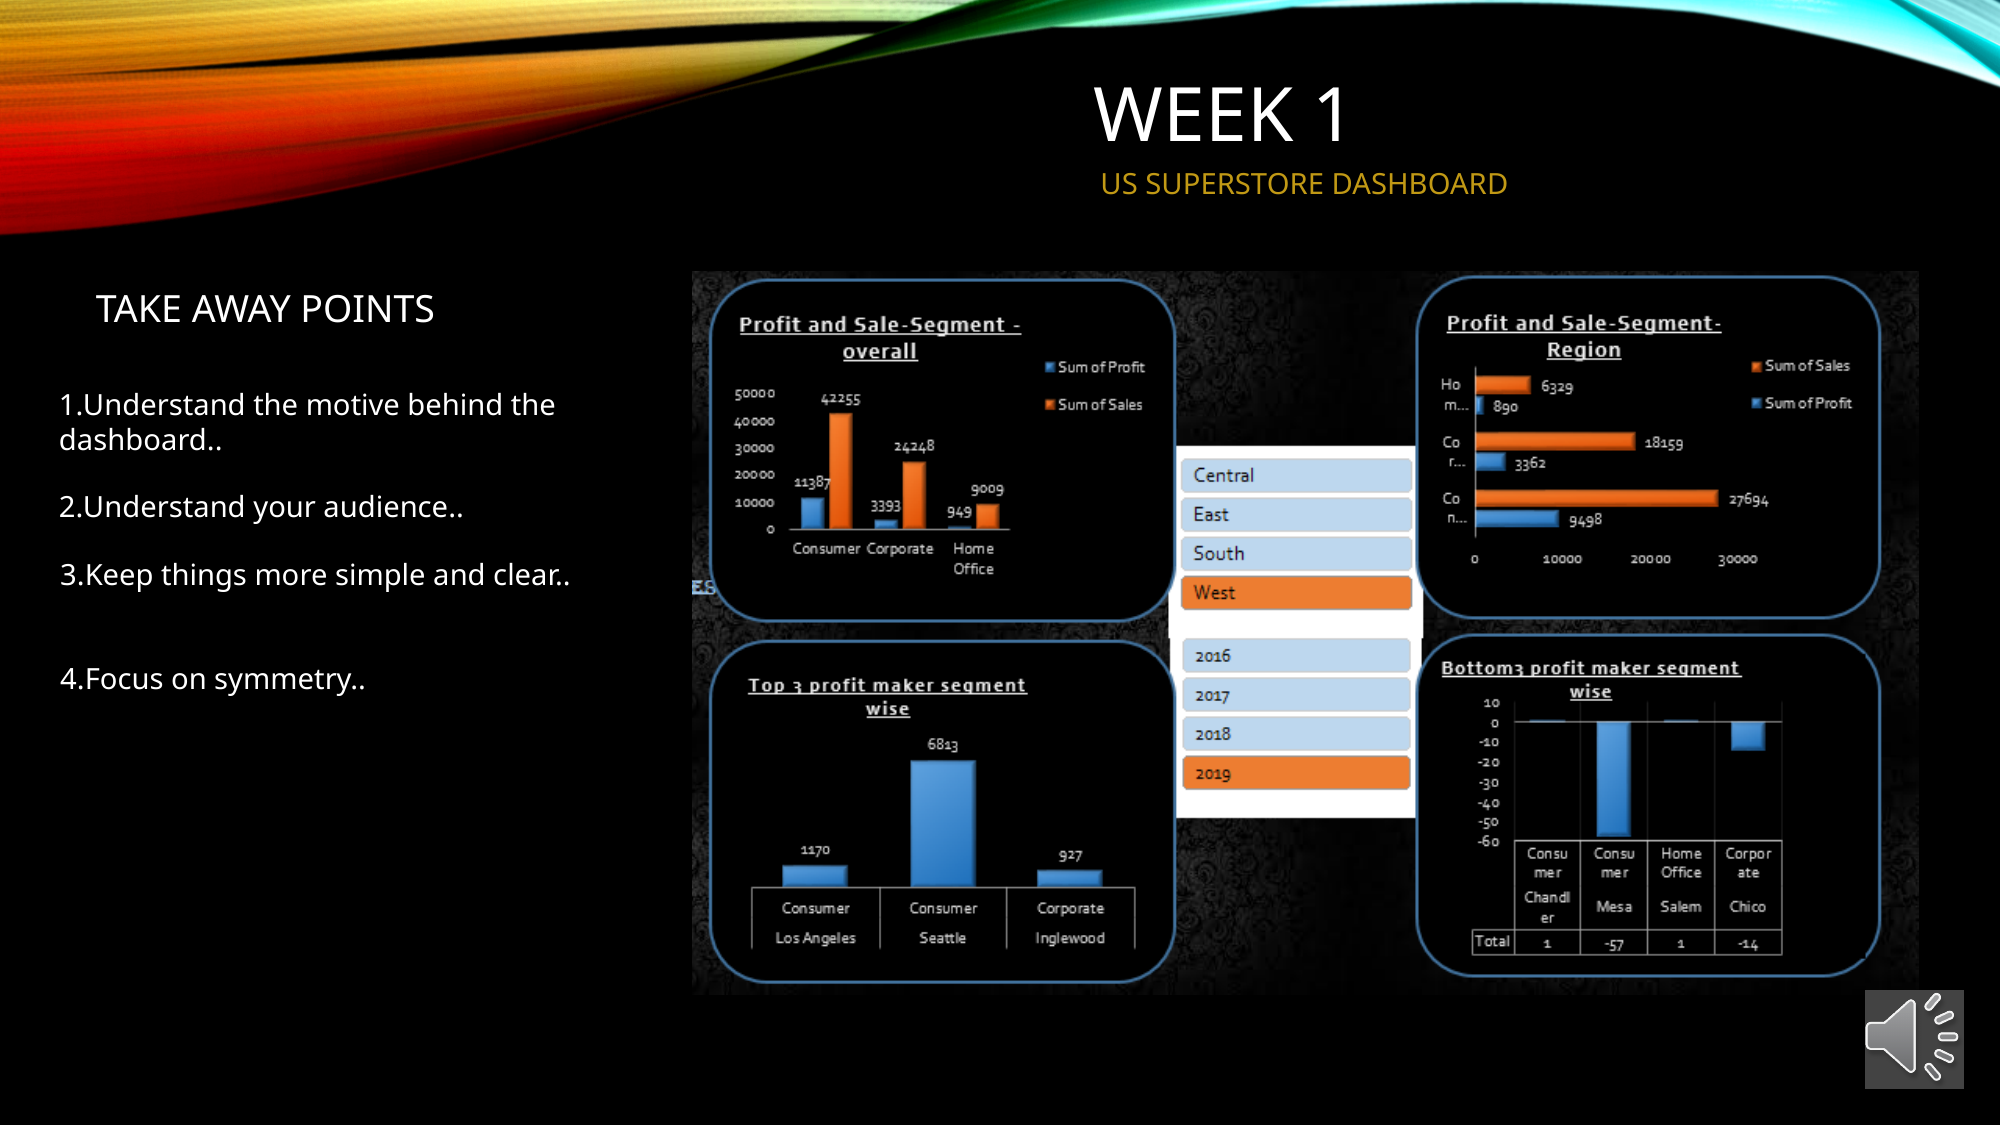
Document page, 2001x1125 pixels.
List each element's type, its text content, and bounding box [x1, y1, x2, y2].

text_box US SUPERSTORE DASHBOARD [860, 158, 1690, 208]
text_box 1.Understand the motive behind the dashboard.. [44, 378, 603, 464]
text_box TAKE AWAY POINTS [81, 277, 512, 338]
text_box [13, 280, 567, 1103]
title WEEK 1 [1078, 38, 1534, 158]
text_box 2.Understand your audience.. [44, 481, 603, 531]
text_box 4.Focus on symmetry.. [45, 652, 603, 703]
picture [1864, 989, 1965, 1090]
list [692, 270, 1920, 995]
picture [0, 0, 2000, 237]
text_box 3.Keep things more simple and clear.. [45, 548, 603, 599]
